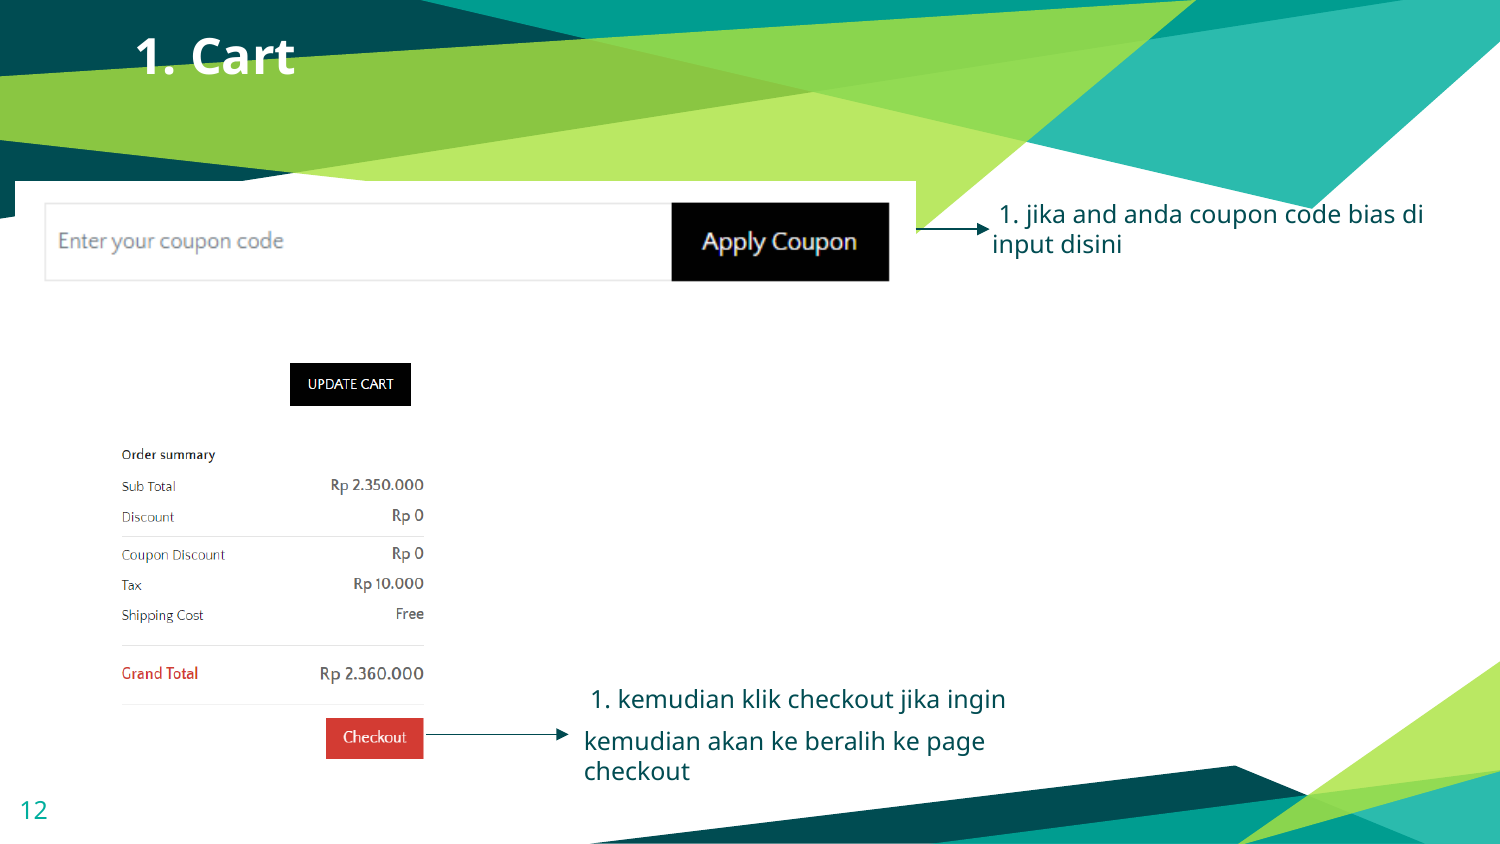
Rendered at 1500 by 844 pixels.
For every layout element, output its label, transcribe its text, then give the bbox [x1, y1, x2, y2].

title 1. Cart [119, 9, 1329, 150]
text_box 1. jika and anda coupon code bias di input disini [977, 183, 1444, 327]
slide_number 12 [4, 779, 95, 844]
text_box 1. kemudian klik checkout jika ingin kemudian akan ke beralih ke page checkout [568, 668, 1036, 812]
picture [15, 181, 916, 780]
